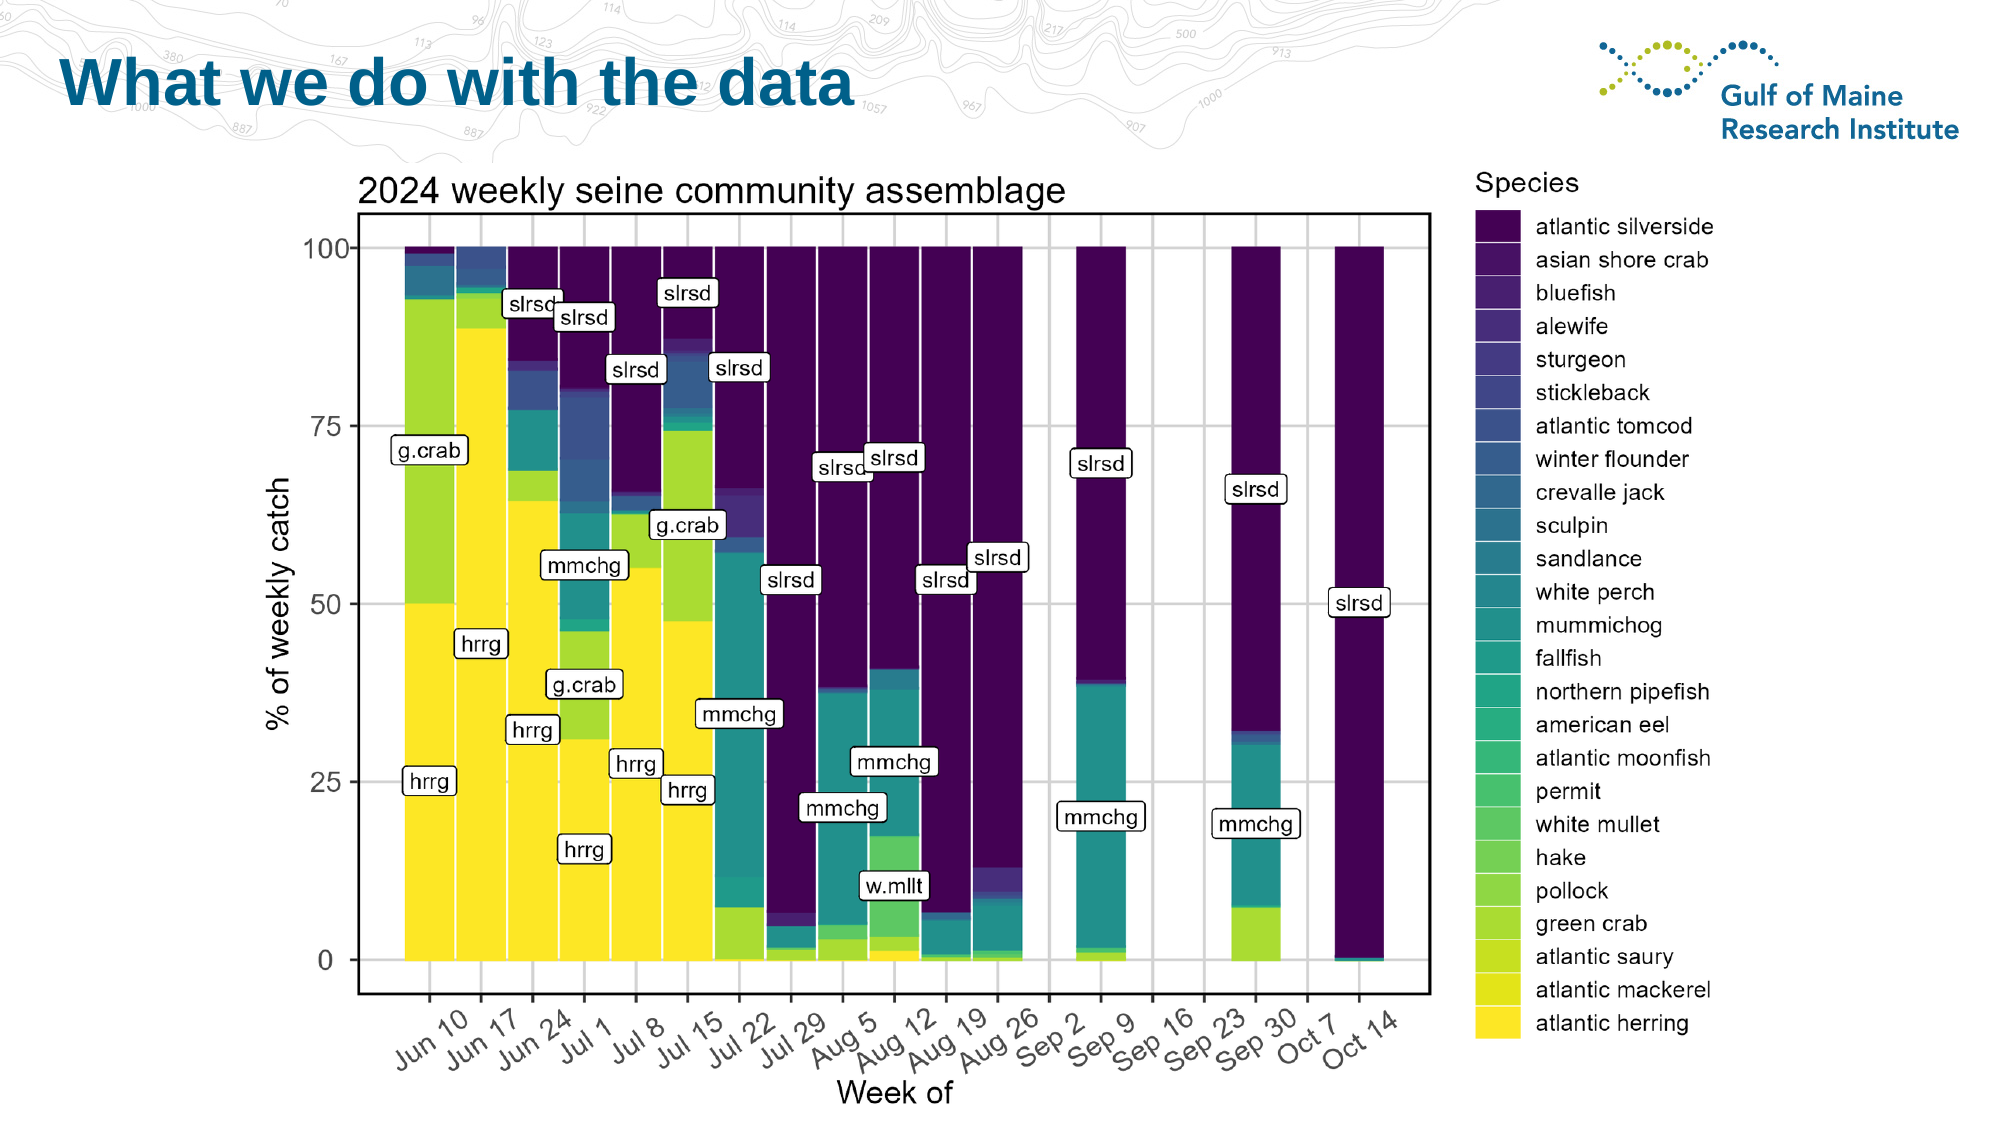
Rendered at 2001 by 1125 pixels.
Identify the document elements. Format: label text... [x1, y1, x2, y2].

picture [0, 0, 2000, 1125]
title What we do with the data [44, 31, 1643, 136]
